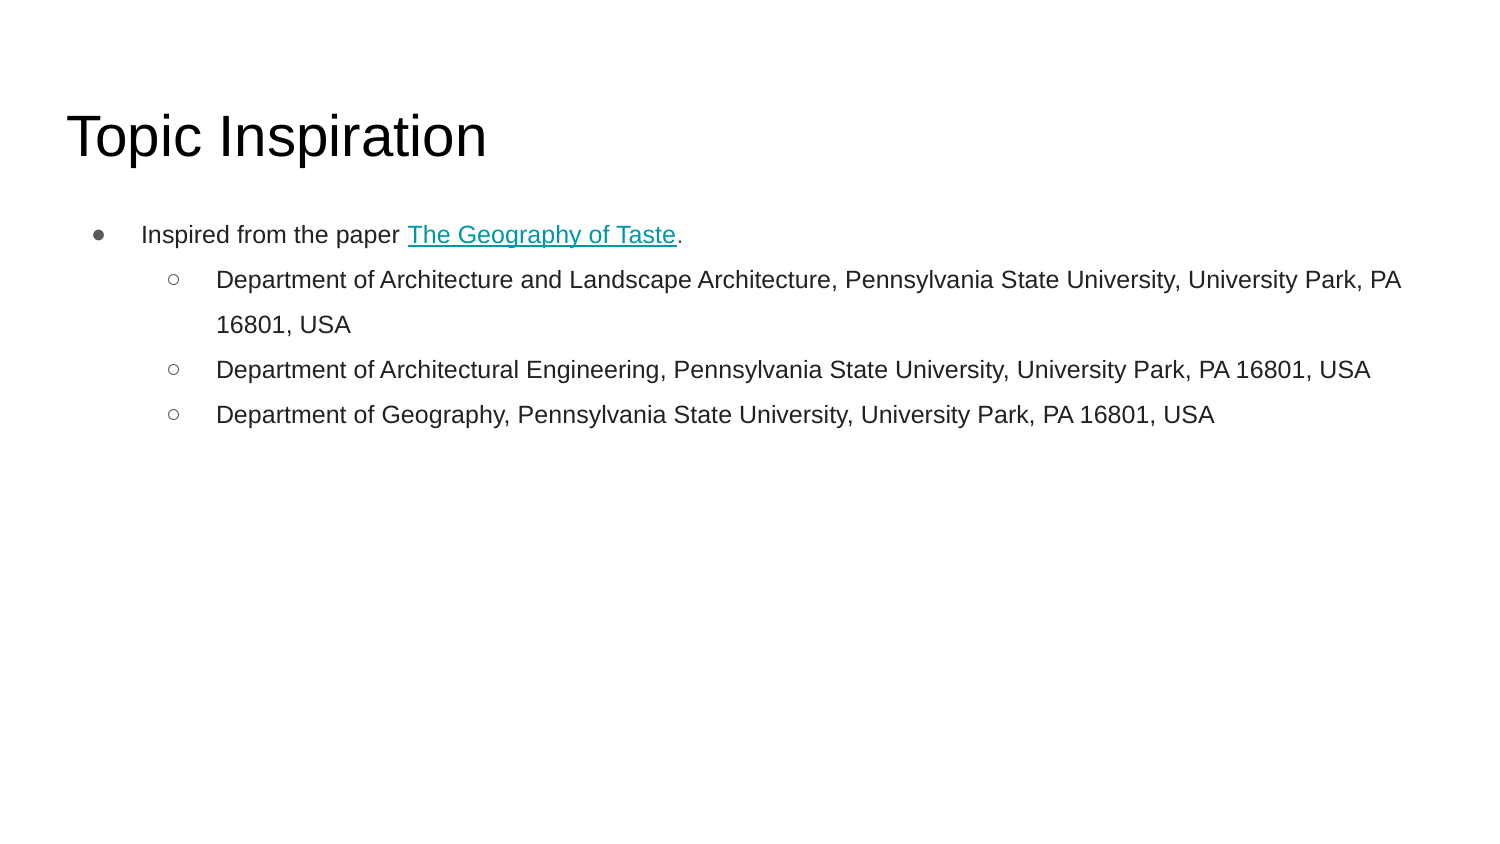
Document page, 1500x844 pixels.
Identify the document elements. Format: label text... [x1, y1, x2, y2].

title Topic Inspiration [51, 72, 1449, 167]
list Inspired from the paper The Geography of Taste. Department of Architecture and Landscape Architecture, Pennsylvania State University, University Park, PA 16801, USA Department of Architectural Engineering, Pennsylvania State University, University Park, PA 16801, USA Department of Geography, Pennsylvania State University, University Park, PA 16801, USA [51, 189, 1449, 750]
